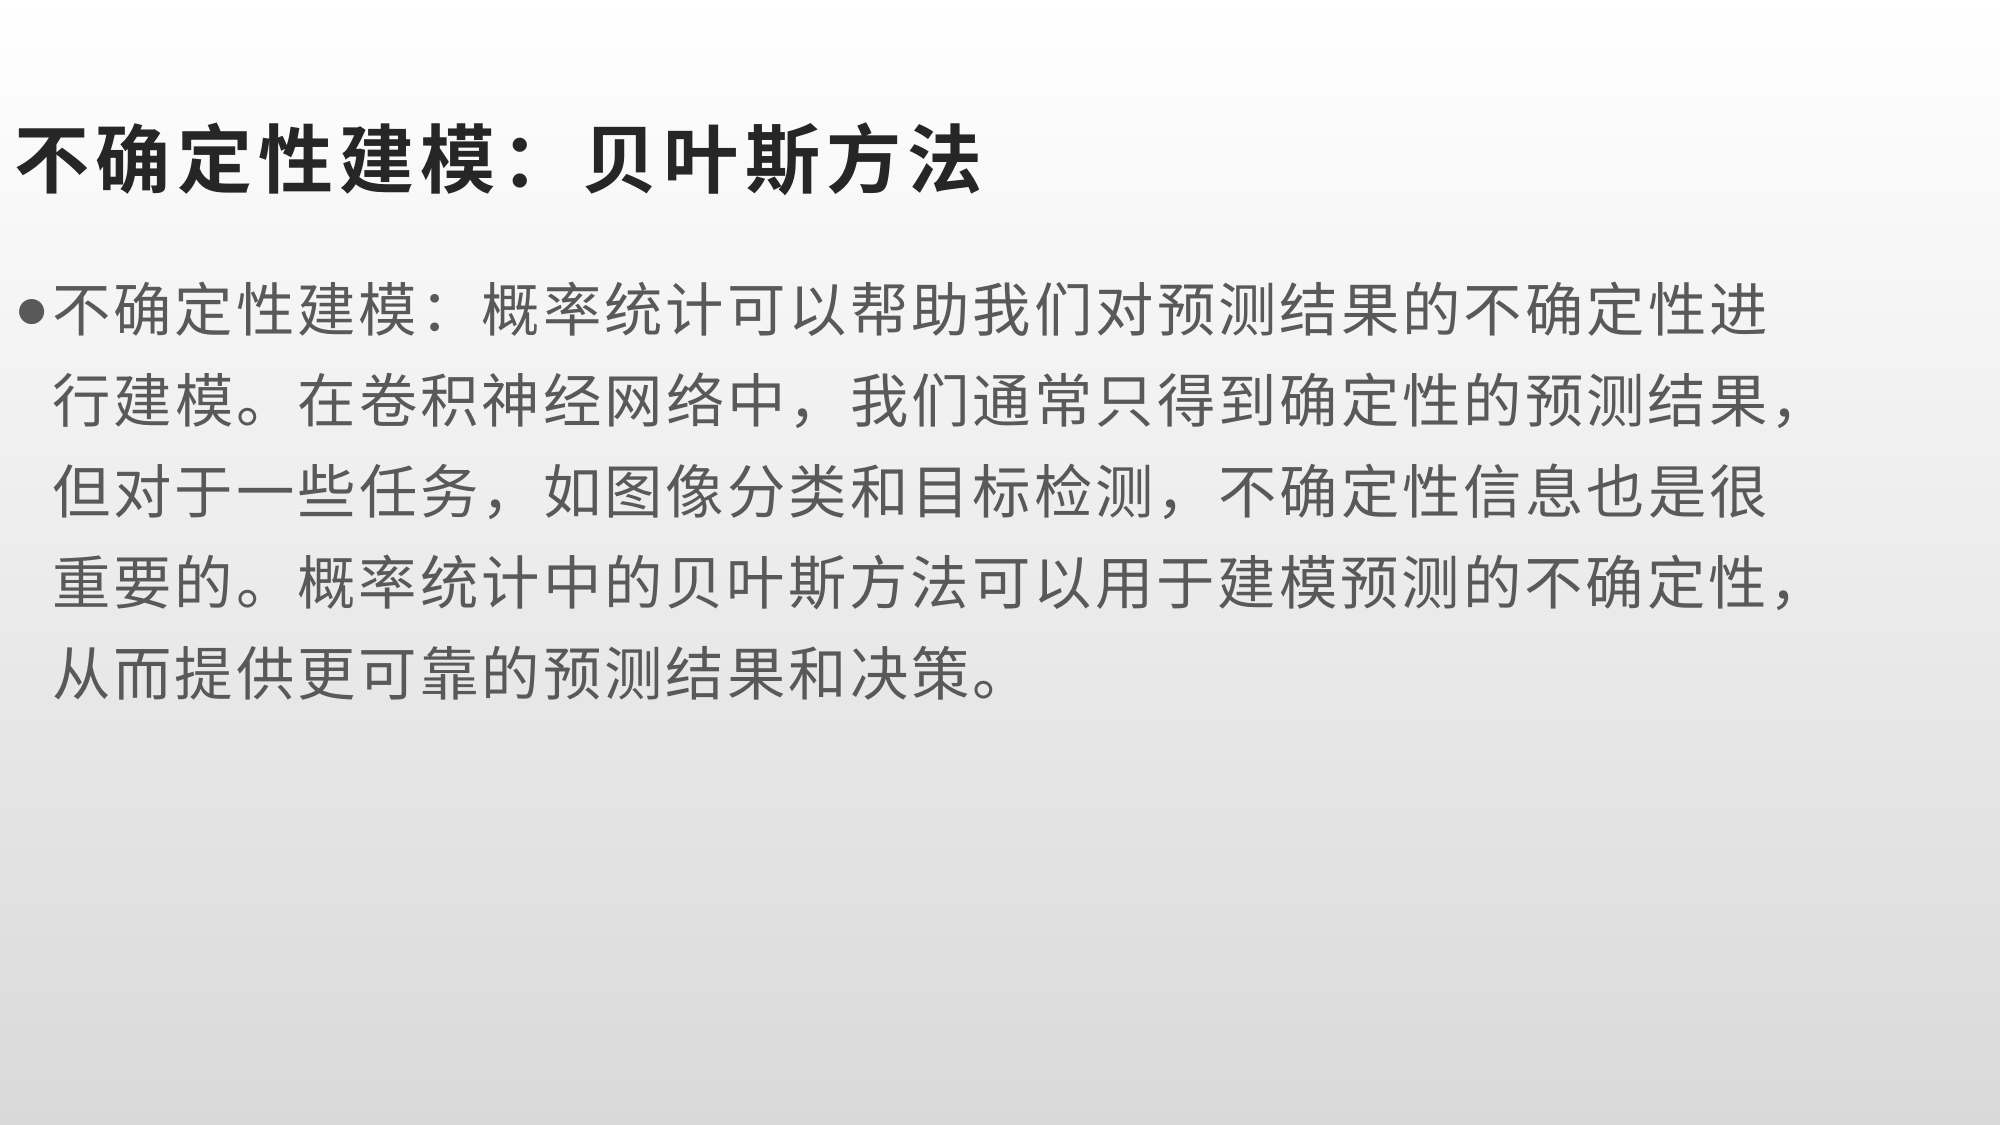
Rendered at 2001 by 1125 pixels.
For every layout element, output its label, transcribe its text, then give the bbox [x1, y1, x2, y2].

title 不确定性建模：贝叶斯方法 [0, 99, 1800, 216]
list 不确定性建模：概率统计可以帮助我们对预测结果的不确定性进行建模。在卷积神经网络中，我们通常只得到确定性的预测结果，但对于一些任务，如图像分类和目标检测，不确定性信息也是很重要的。概率统计中的贝叶斯方法可以用于建模预测的不确定性，从而提供更可靠的预测结果和决策。 [0, 244, 1800, 1026]
